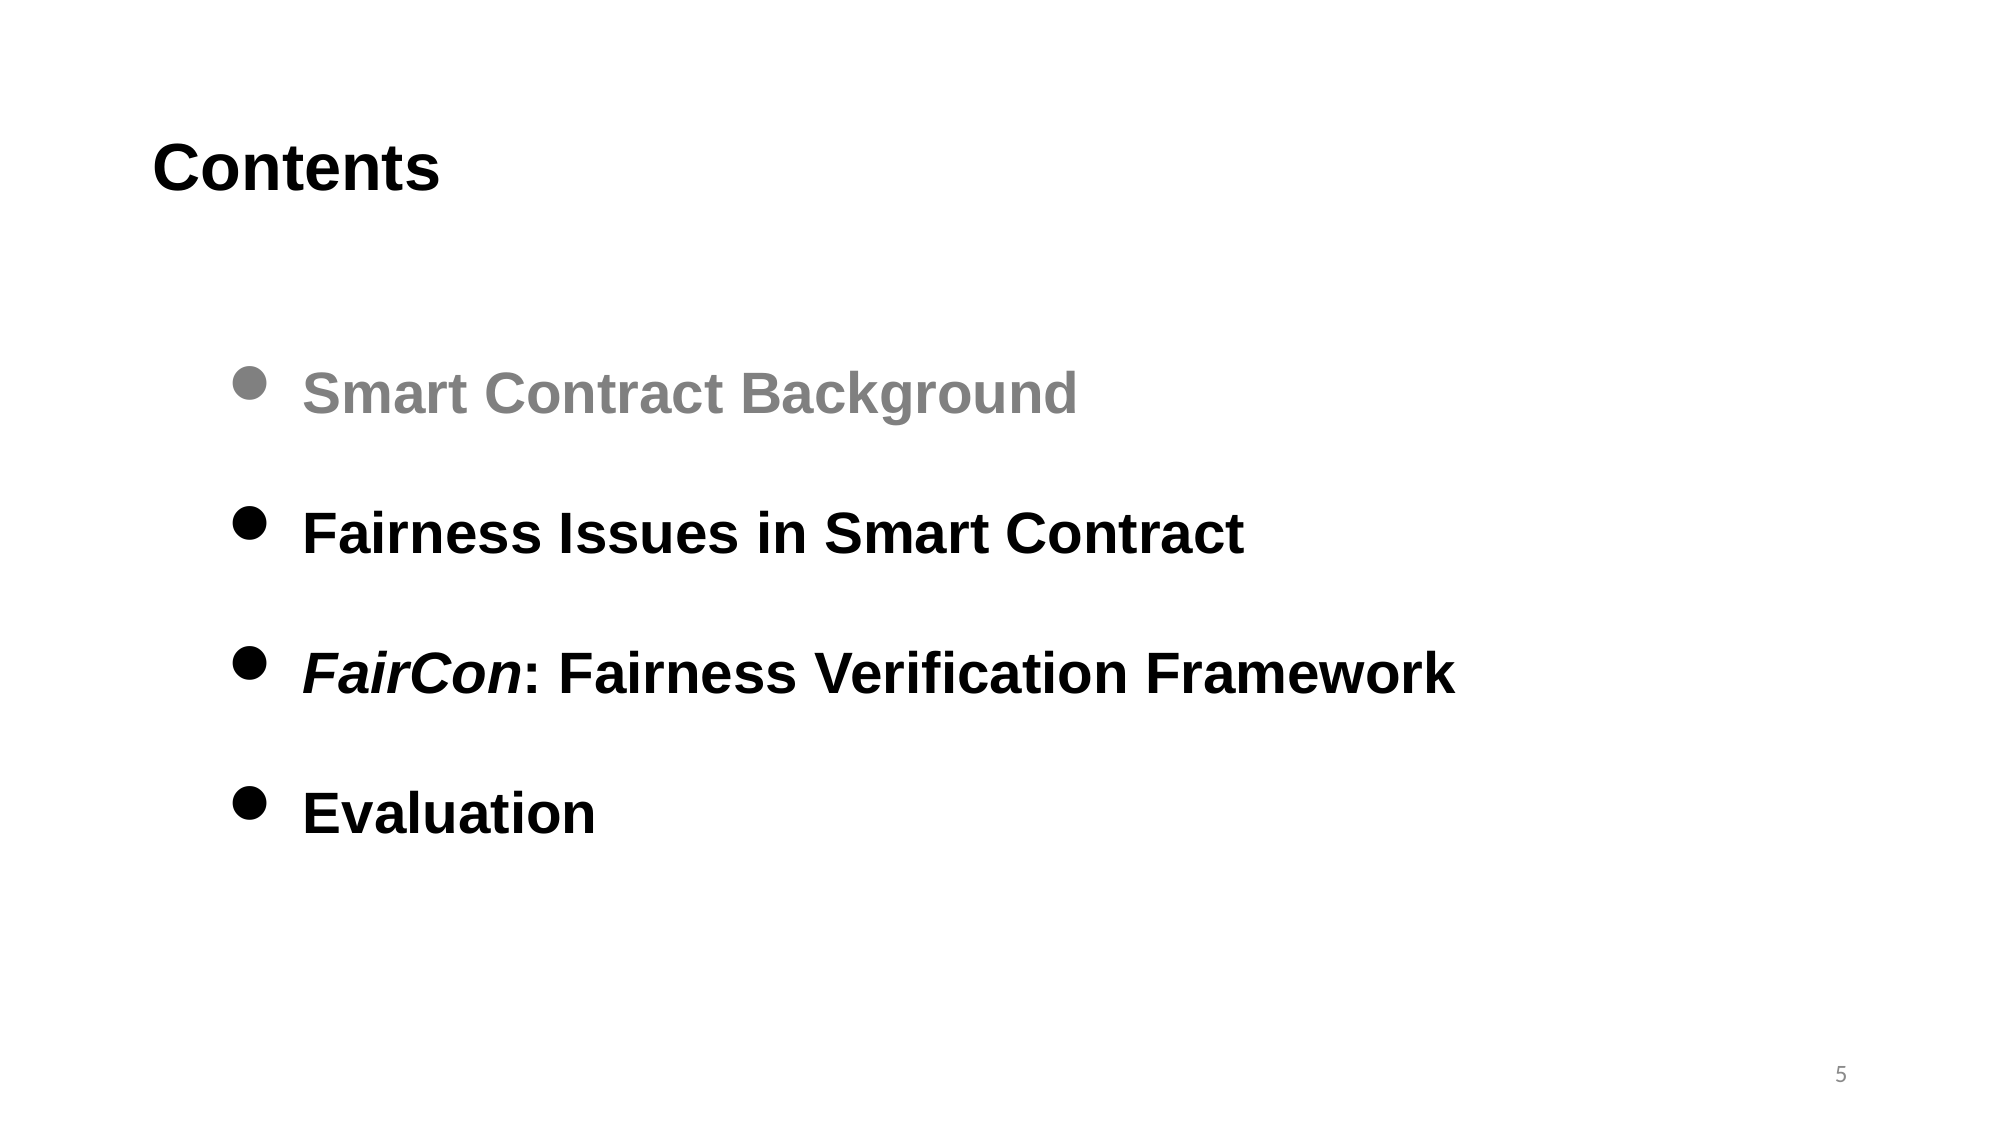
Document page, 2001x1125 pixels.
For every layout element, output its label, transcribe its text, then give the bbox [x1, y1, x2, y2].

text_box Smart Contract Background Fairness Issues in Smart Contract FairCon: Fairness Verification Framework Evaluation [213, 348, 1565, 853]
title Contents [137, 59, 1863, 278]
slide_number 5 [1412, 1042, 1863, 1103]
